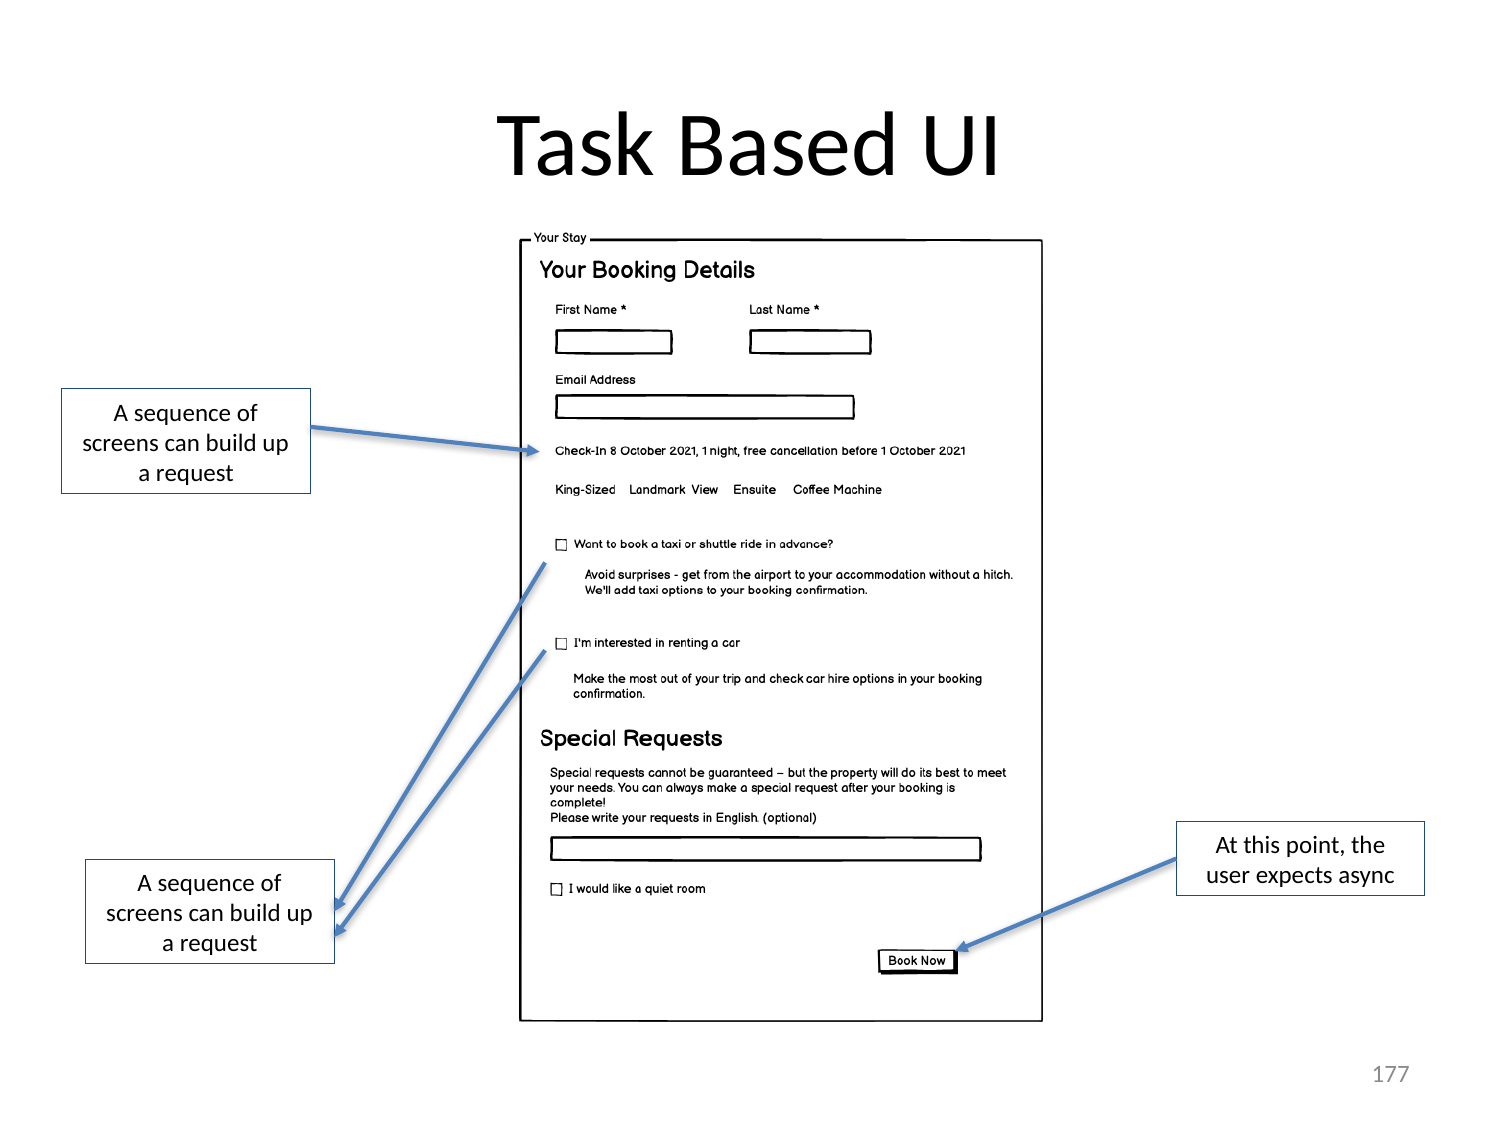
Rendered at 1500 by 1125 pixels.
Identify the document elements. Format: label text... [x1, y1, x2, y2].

text_box At this point, the user expects async [1176, 821, 1425, 896]
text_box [310, 426, 540, 452]
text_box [954, 858, 1177, 952]
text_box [333, 562, 546, 649]
text_box A sequence of screens can build up a request [61, 388, 311, 494]
picture [519, 232, 1043, 1022]
text_box A sequence of screens can build up a request [85, 859, 335, 964]
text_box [333, 649, 546, 938]
title Task Based UI [75, 45, 1425, 233]
slide_number 177 [1074, 1042, 1425, 1103]
